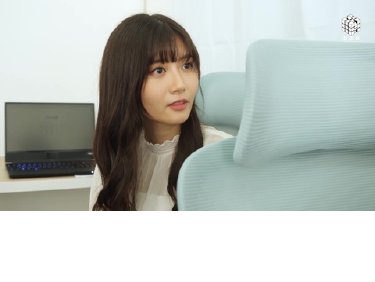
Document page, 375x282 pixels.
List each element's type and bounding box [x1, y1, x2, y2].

picture [0, 0, 375, 212]
